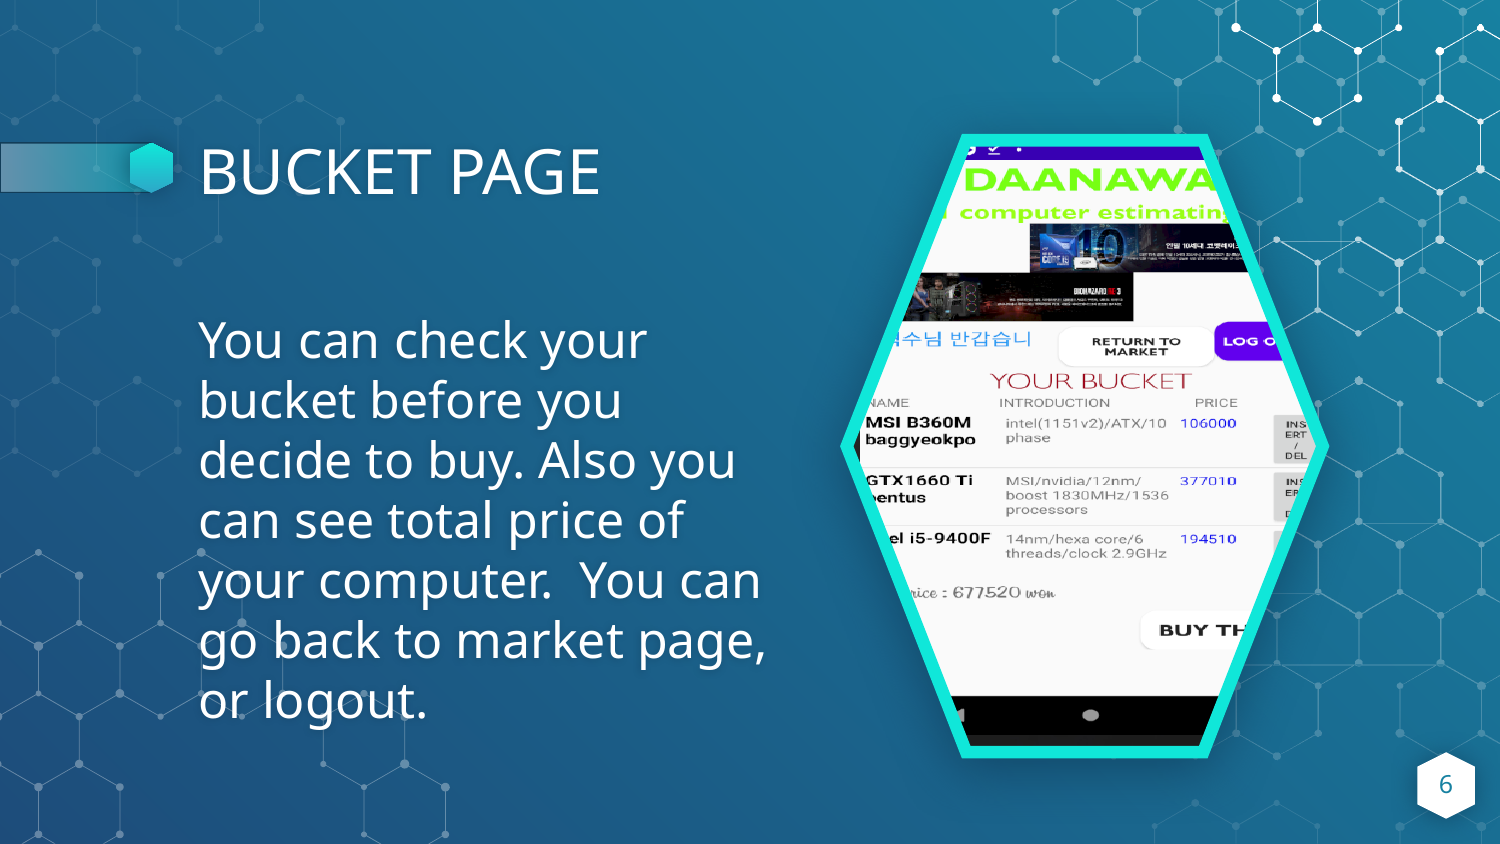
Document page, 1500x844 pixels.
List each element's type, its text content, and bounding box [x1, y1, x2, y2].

picture [846, 139, 1323, 753]
list You can check your bucket before you decide to buy. Also you can see total price of your computer. You can go back to market page, or logout. [198, 308, 790, 647]
slide_number 6 [1417, 752, 1475, 819]
title BUCKET PAGE [198, 140, 790, 198]
